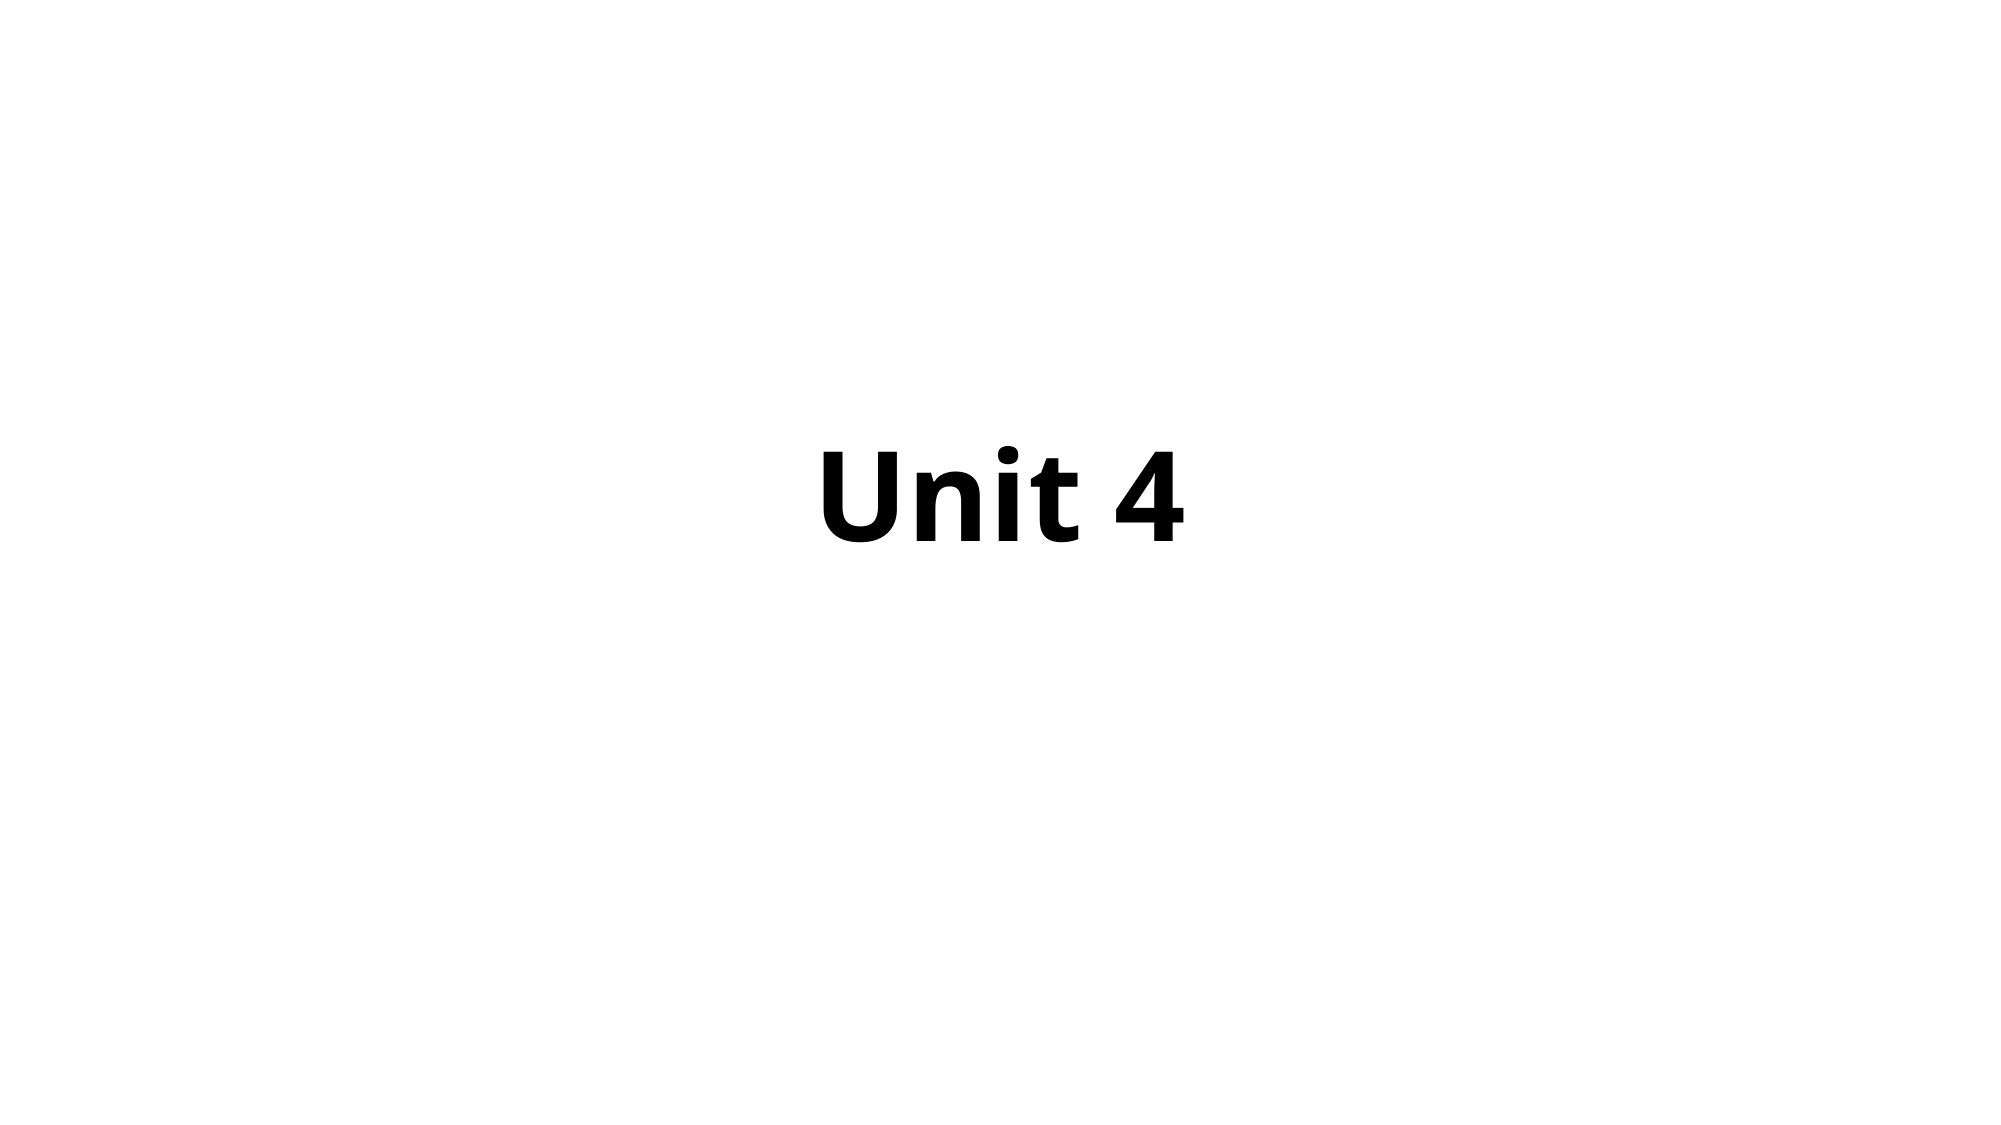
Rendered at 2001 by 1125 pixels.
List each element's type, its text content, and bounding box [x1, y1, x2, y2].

title Unit 4 [249, 184, 1750, 576]
